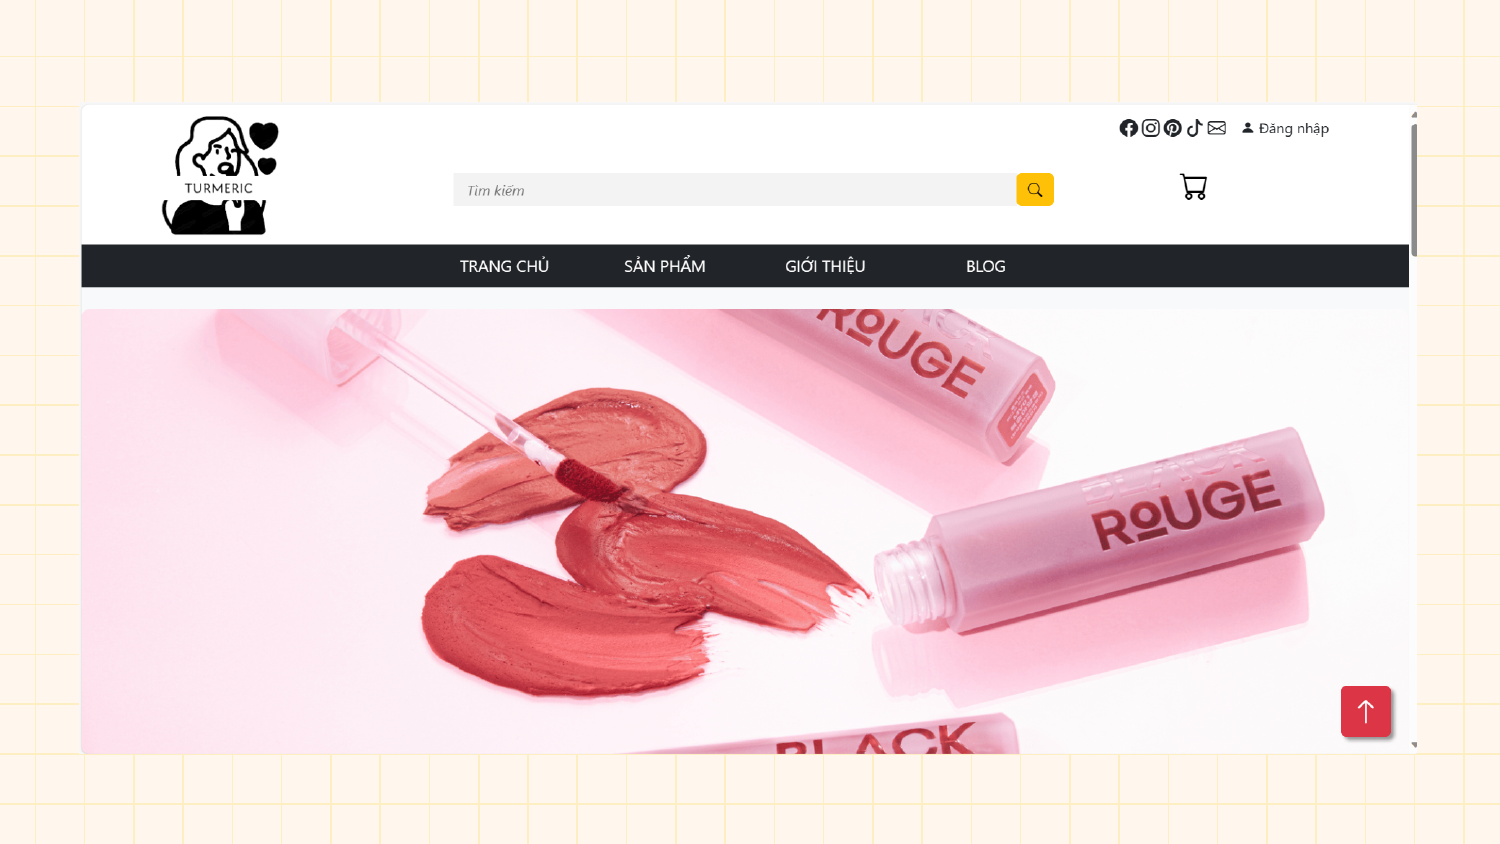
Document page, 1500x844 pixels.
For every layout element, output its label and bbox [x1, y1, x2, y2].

picture [79, 102, 1417, 754]
